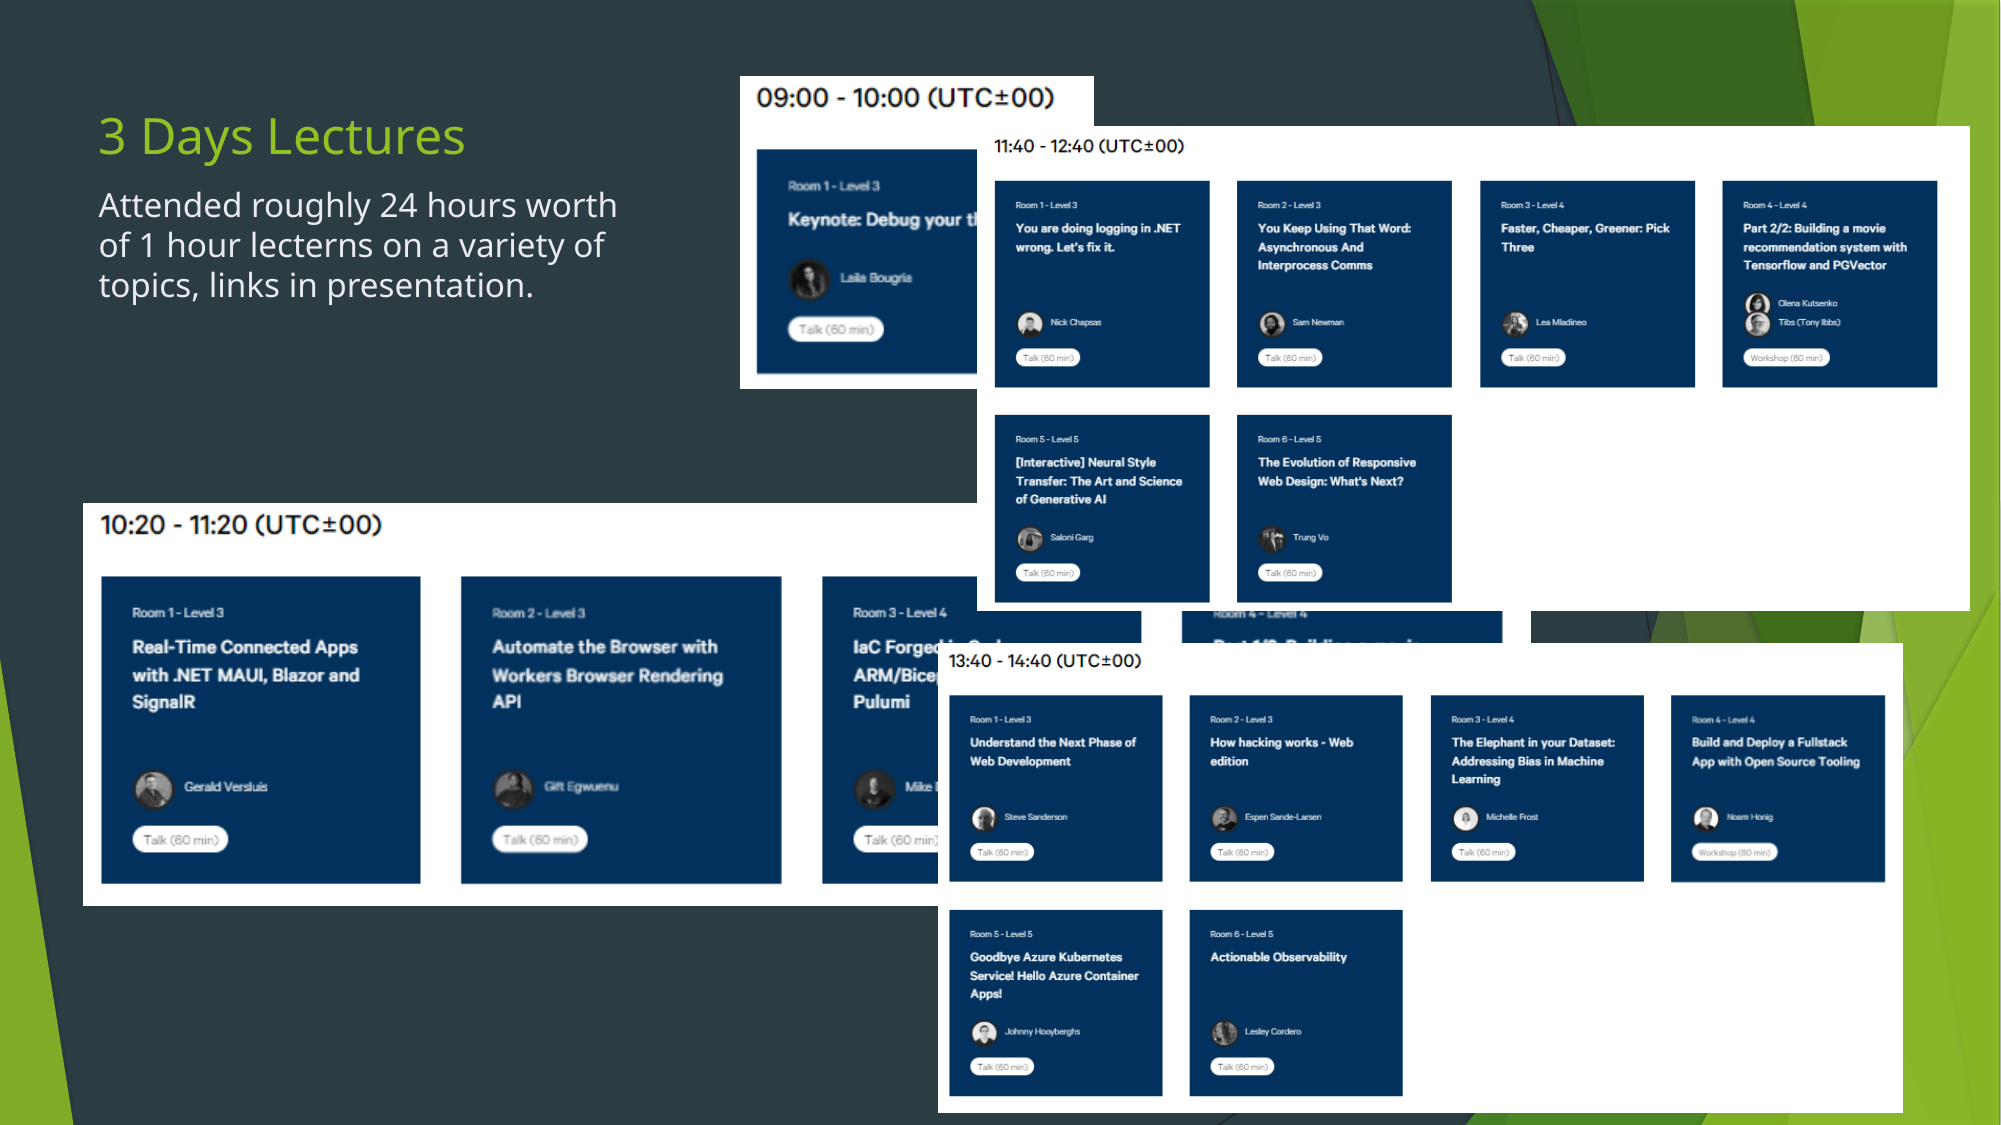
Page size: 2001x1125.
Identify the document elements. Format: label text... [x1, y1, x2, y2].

picture [83, 75, 1971, 1114]
text_box 3 Days Lectures [83, 39, 662, 172]
text_box Attended roughly 24 hours worth of 1 hour lecterns on a variety of topics, links in presentation. [83, 176, 662, 345]
